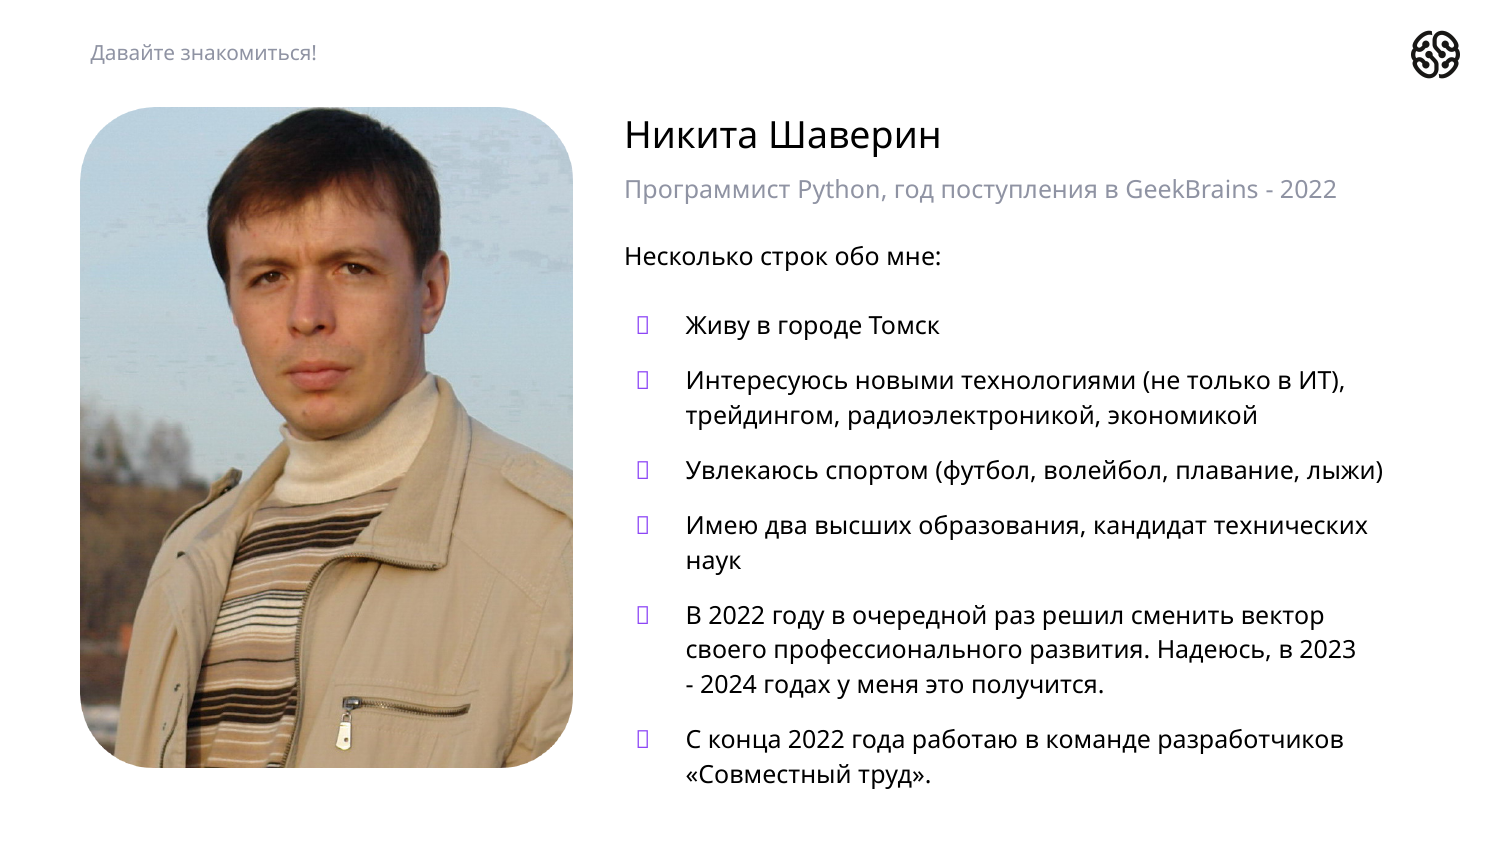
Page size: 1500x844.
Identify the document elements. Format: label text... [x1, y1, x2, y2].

title Никита Шаверин [624, 118, 1412, 168]
subtitle Несколько строк обо мне: Живу в городе Томск Интересуюсь новыми технологиями (не только в ИТ), трейдингом, радиоэлектроникой, экономикой Увлекаюсь спортом (футбол, волейбол, плавание, лыжи) Имею два высших образования, кандидат технических наук В 2022 году в очередной раз решил сменить вектор своего профессионального развития. Надеюсь, в 2023 - 2024 годах у меня это получится. С конца 2022 года работаю в команде разработчиков «Совместный труд». [624, 236, 1412, 844]
picture [80, 107, 573, 768]
picture [1411, 30, 1460, 79]
subtitle Программист Python, год поступления в GeekBrains - 2022 [624, 168, 1412, 236]
subtitle Давайте знакомиться! [88, 24, 1066, 84]
